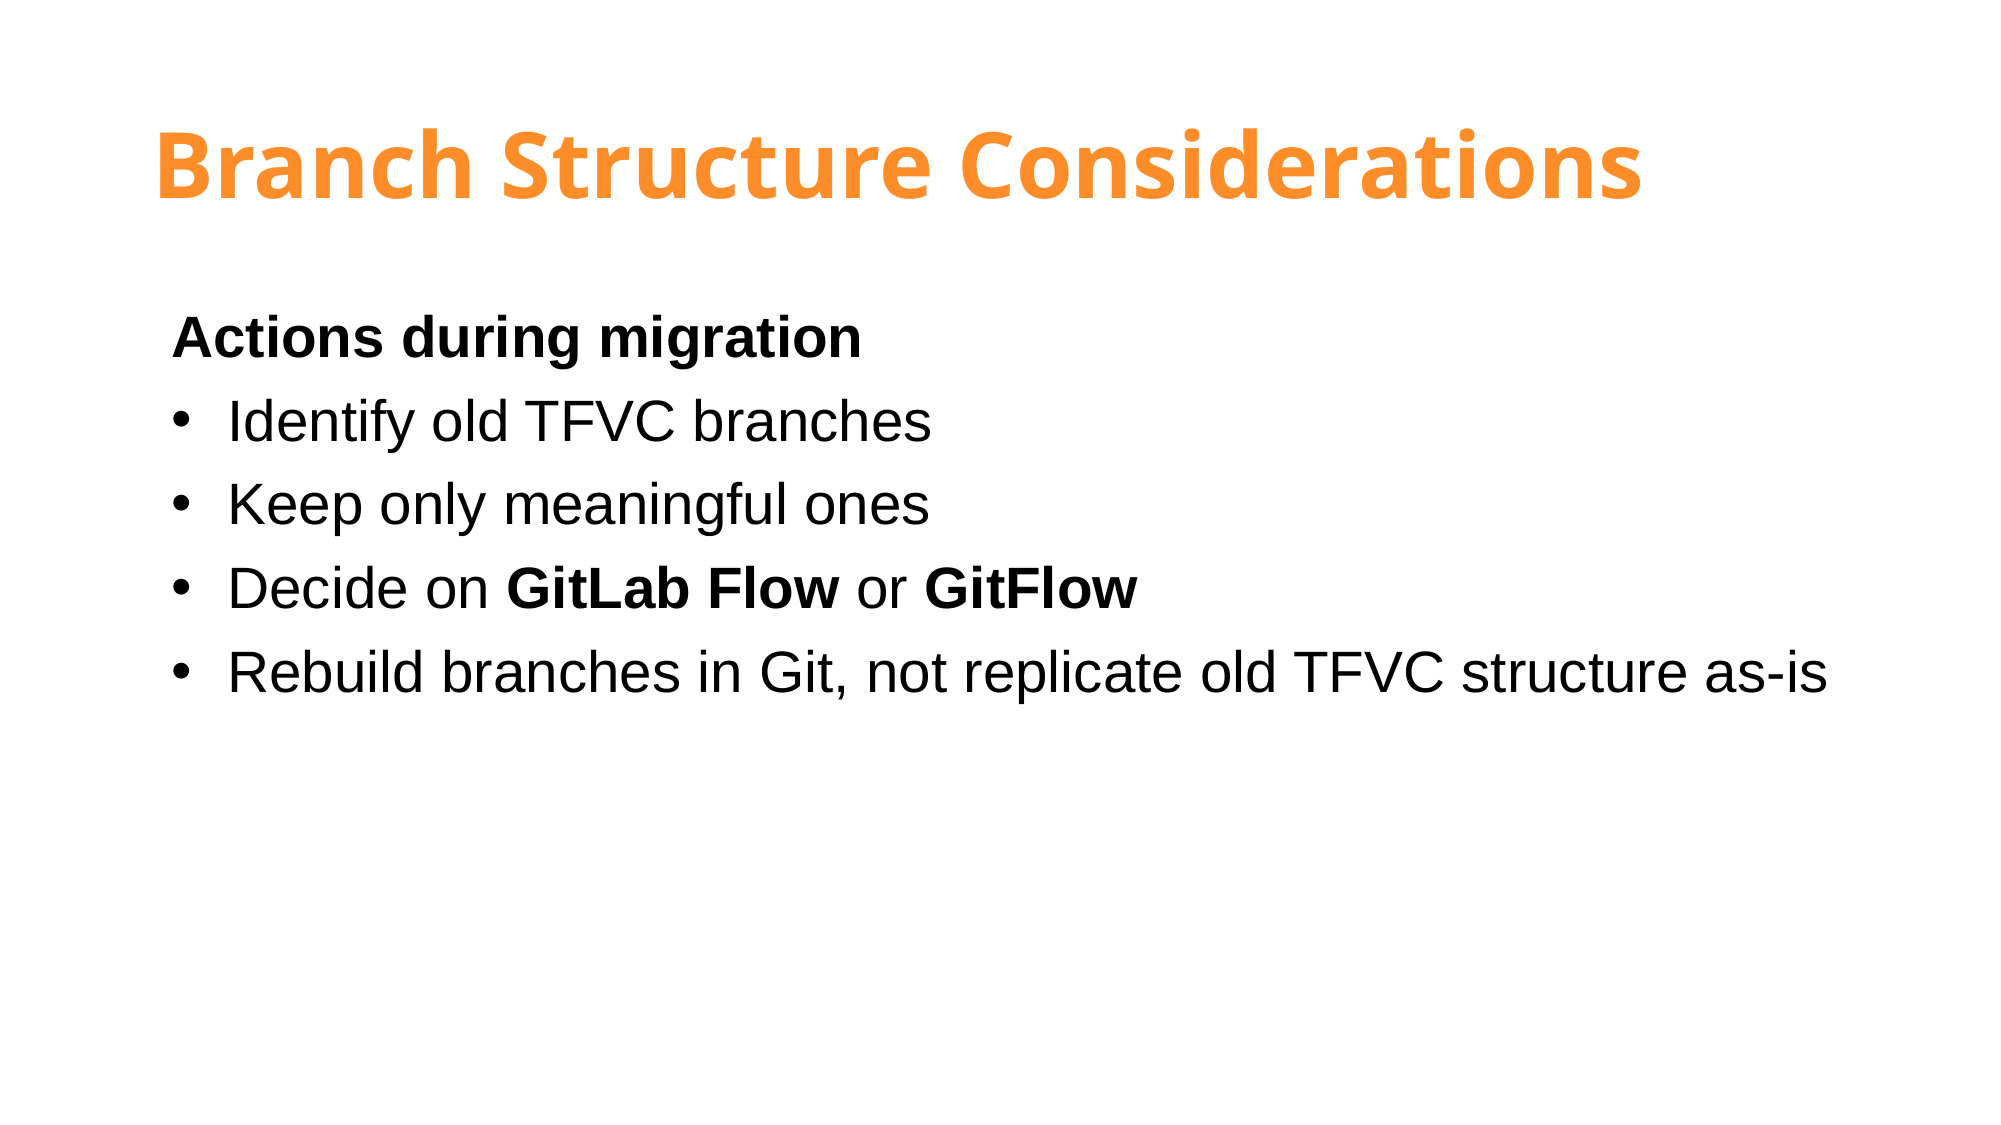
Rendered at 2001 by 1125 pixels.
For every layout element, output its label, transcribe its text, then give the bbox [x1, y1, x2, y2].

title Branch Structure Considerations [137, 59, 1863, 278]
list Actions during migration Identify old TFVC branches Keep only meaningful ones Decide on GitLab Flow or GitFlow Rebuild branches in Git, not replicate old TFVC structure as-is [137, 299, 1863, 1014]
